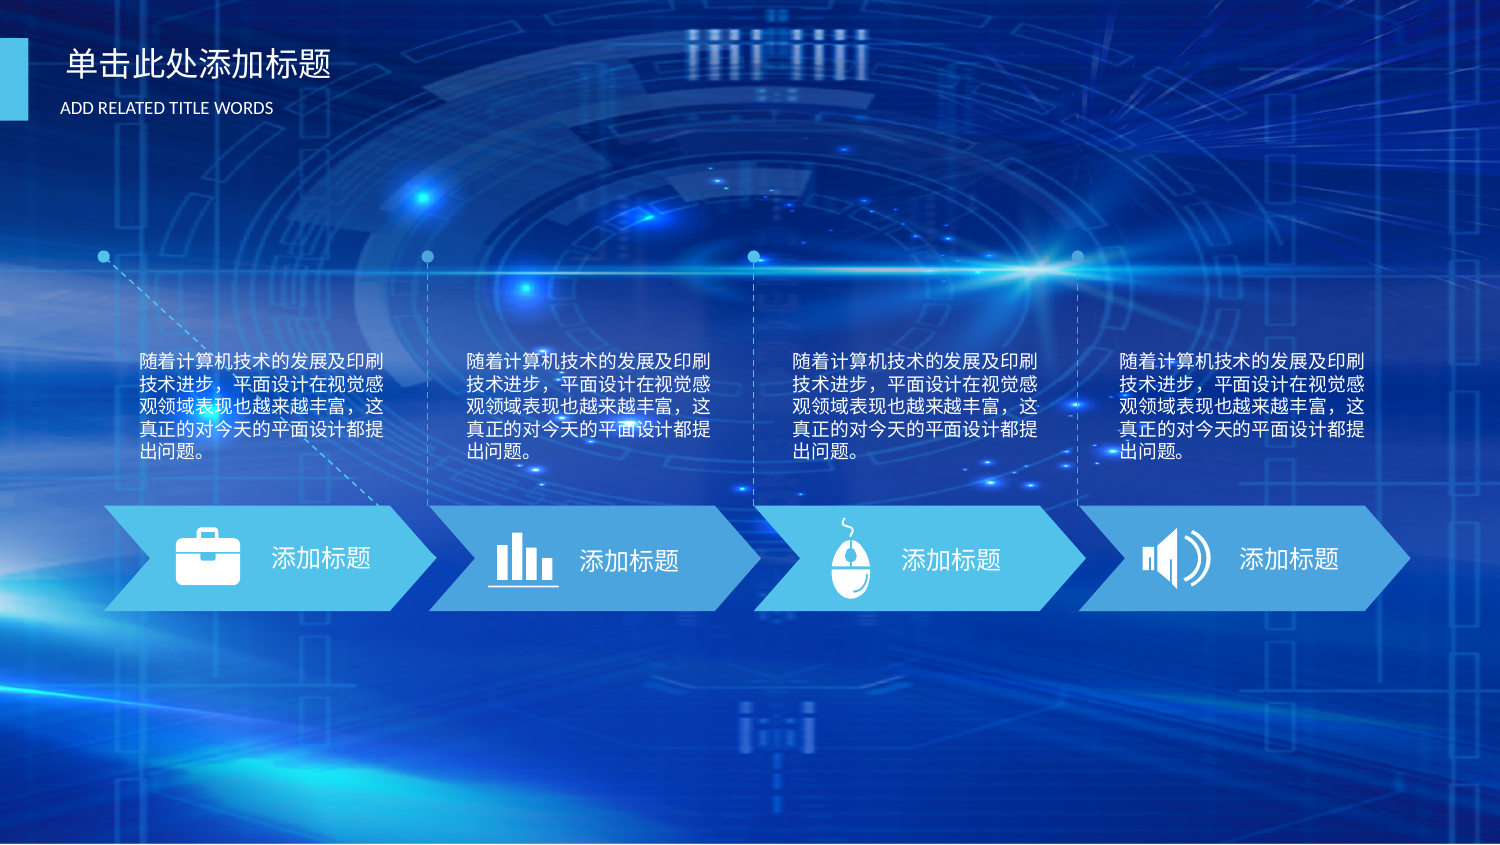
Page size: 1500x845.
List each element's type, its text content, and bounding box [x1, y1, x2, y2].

text_box 随着计算机技术的发展及印刷技术进步，平面设计在视觉感观领域表现也越来越丰富，这真正的对今天的平面设计都提出问题。 [1108, 344, 1377, 468]
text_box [1086, 505, 1411, 612]
picture [0, 0, 1500, 844]
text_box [762, 505, 1086, 612]
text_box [437, 505, 762, 612]
text_box 随着计算机技术的发展及印刷技术进步，平面设计在视觉感观领域表现也越来越丰富，这真正的对今天的平面设计都提出问题。 [127, 344, 396, 468]
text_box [103, 505, 437, 612]
text_box 随着计算机技术的发展及印刷技术进步，平面设计在视觉感观领域表现也越来越丰富，这真正的对今天的平面设计都提出问题。 [781, 344, 1050, 468]
text_box 随着计算机技术的发展及印刷技术进步，平面设计在视觉感观领域表现也越来越丰富，这真正的对今天的平面设计都提出问题。 [454, 344, 723, 468]
